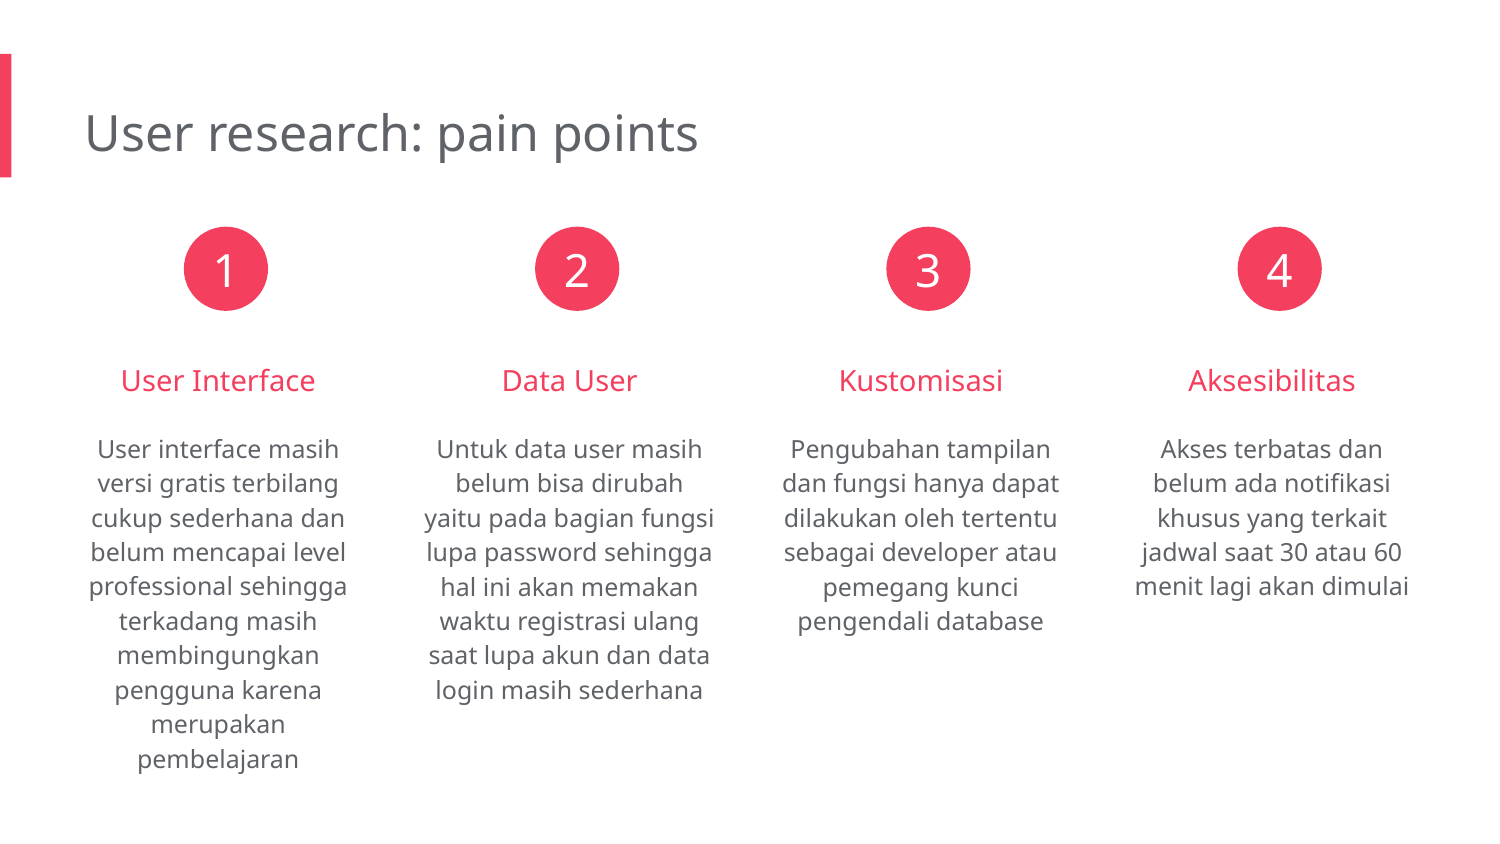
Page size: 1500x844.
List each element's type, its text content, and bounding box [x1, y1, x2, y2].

text_box 1 [183, 226, 269, 311]
text_box 4 [1237, 226, 1322, 311]
text_box 2 [535, 226, 620, 311]
text_box Pengubahan tampilan dan fungsi hanya dapat dilakukan oleh tertentu sebagai developer atau pemegang kunci pengendali database [774, 413, 1083, 685]
text_box User interface masih versi gratis terbilang cukup sederhana dan belum mencapai level professional sehingga terkadang masih membingungkan pengguna karena merupakan pembelajaran [72, 413, 380, 788]
text_box Untuk data user masih belum bisa dirubah yaitu pada bagian fungsi lupa password sehingga hal ini akan memakan waktu registrasi ulang saat lupa akun dan data login masih sederhana [423, 413, 731, 754]
text_box Data User [423, 329, 731, 412]
text_box Aksesibilitas [1126, 329, 1434, 412]
text_box User research: pain points [84, 85, 1095, 176]
text_box 3 [886, 226, 971, 311]
text_box User Interface [72, 329, 380, 412]
text_box Akses terbatas dan belum ada notifikasi khusus yang terkait jadwal saat 30 atau 60 menit lagi akan dimulai [1126, 413, 1434, 651]
text_box Kustomisasi [774, 329, 1083, 412]
